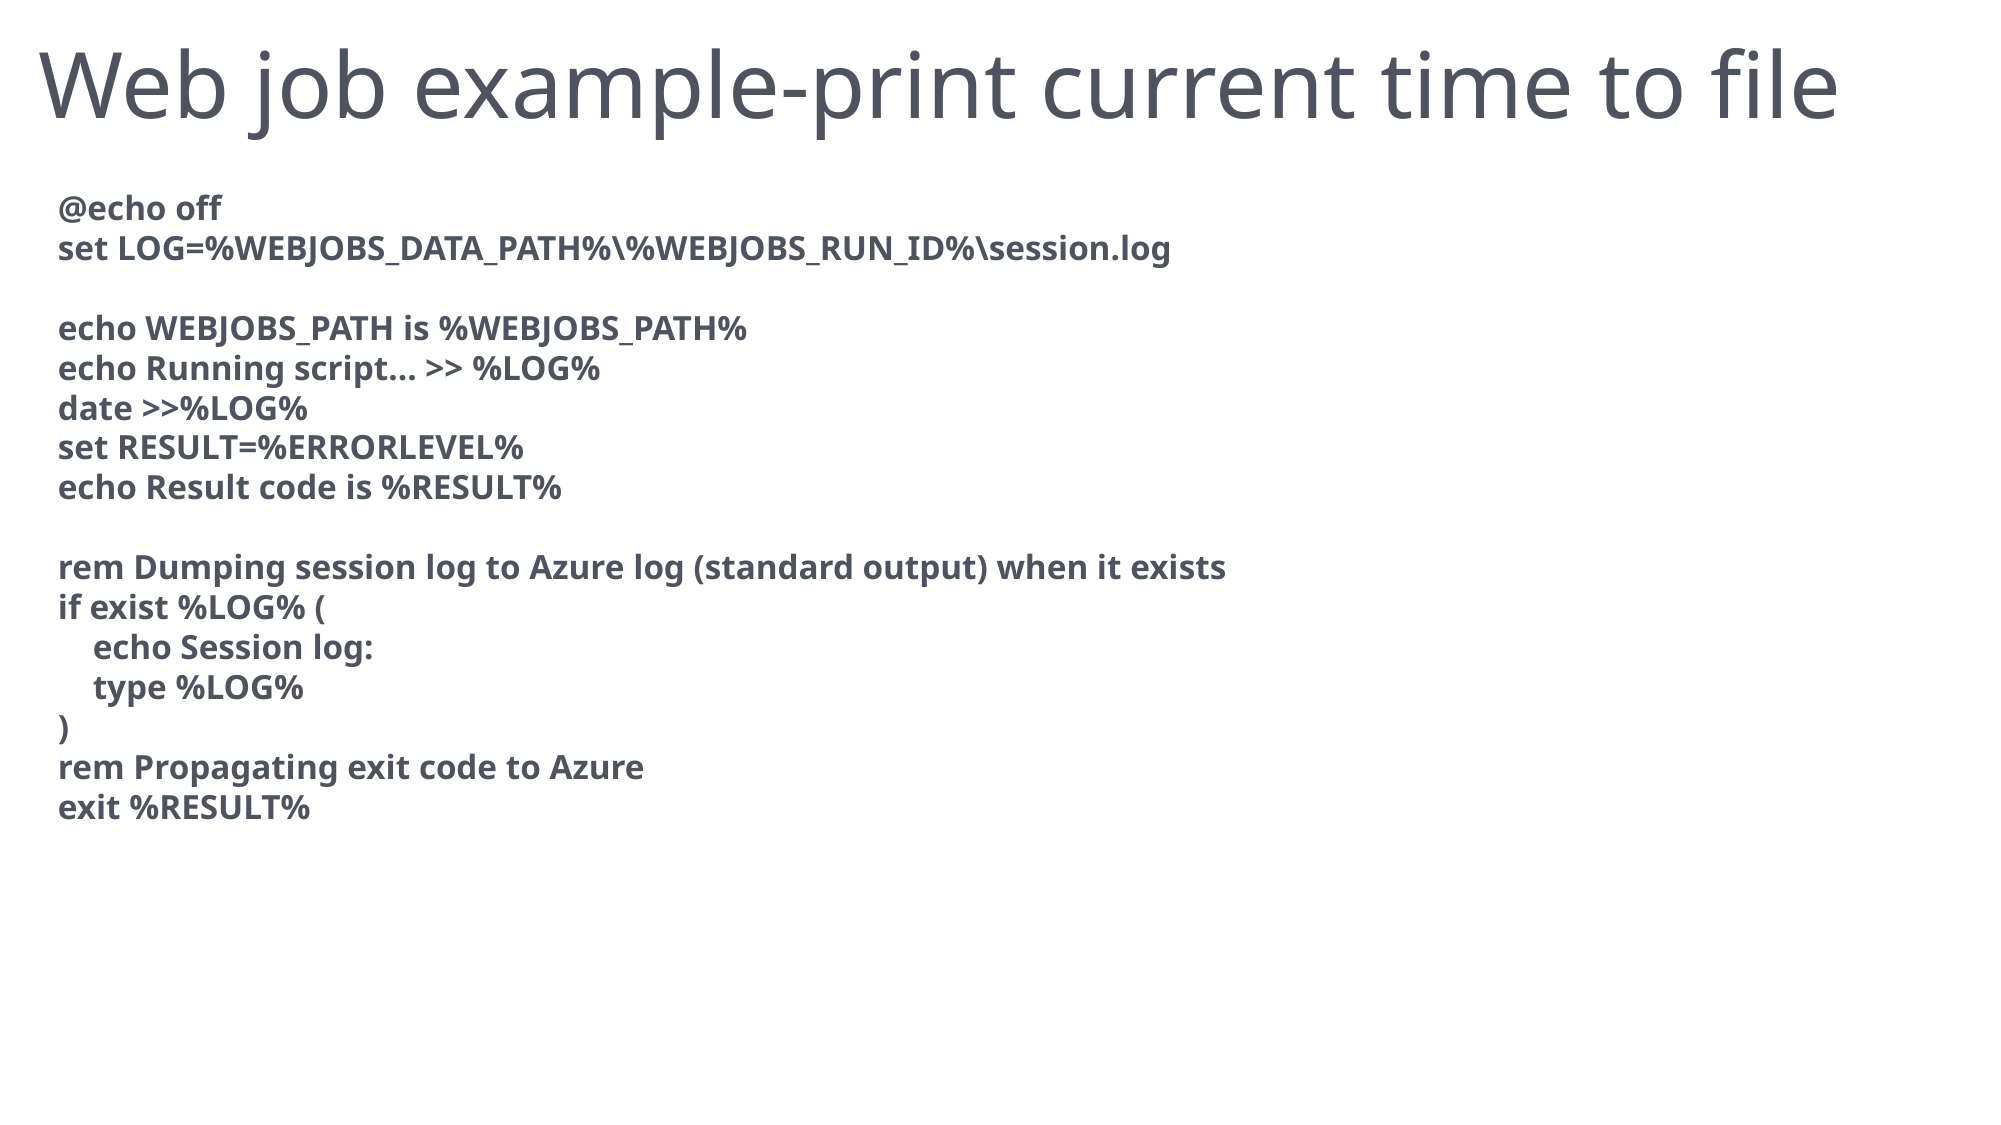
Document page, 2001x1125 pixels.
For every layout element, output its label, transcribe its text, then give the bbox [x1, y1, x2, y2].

list @echo off set LOG=%WEBJOBS_DATA_PATH%\%WEBJOBS_RUN_ID%\session.log echo WEBJOBS_PATH is %WEBJOBS_PATH% echo Running script... >> %LOG% date >>%LOG% set RESULT=%ERRORLEVEL% echo Result code is %RESULT% rem Dumping session log to Azure log (standard output) when it exists if exist %LOG% ( echo Session log: type %LOG% ) rem Propagating exit code to Azure exit %RESULT% [43, 179, 2000, 1101]
title Web job example-print current time to file [23, 32, 1936, 180]
